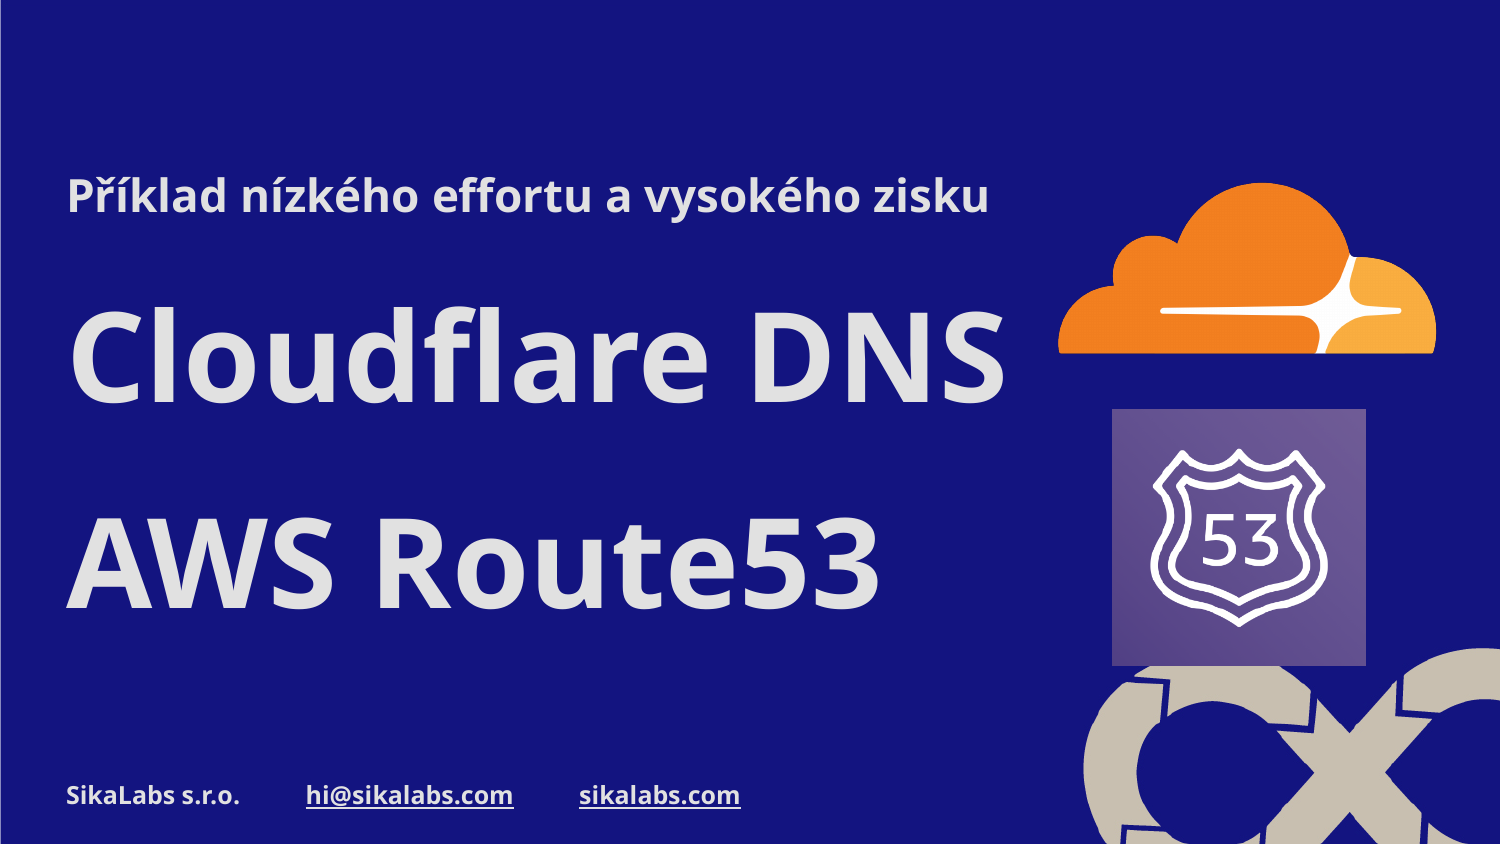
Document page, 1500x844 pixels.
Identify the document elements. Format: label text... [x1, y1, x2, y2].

picture [0, 0, 1500, 844]
list Příklad nízkého effortu a vysokého zisku Cloudflare DNS AWS Route53 [51, 104, 1437, 688]
